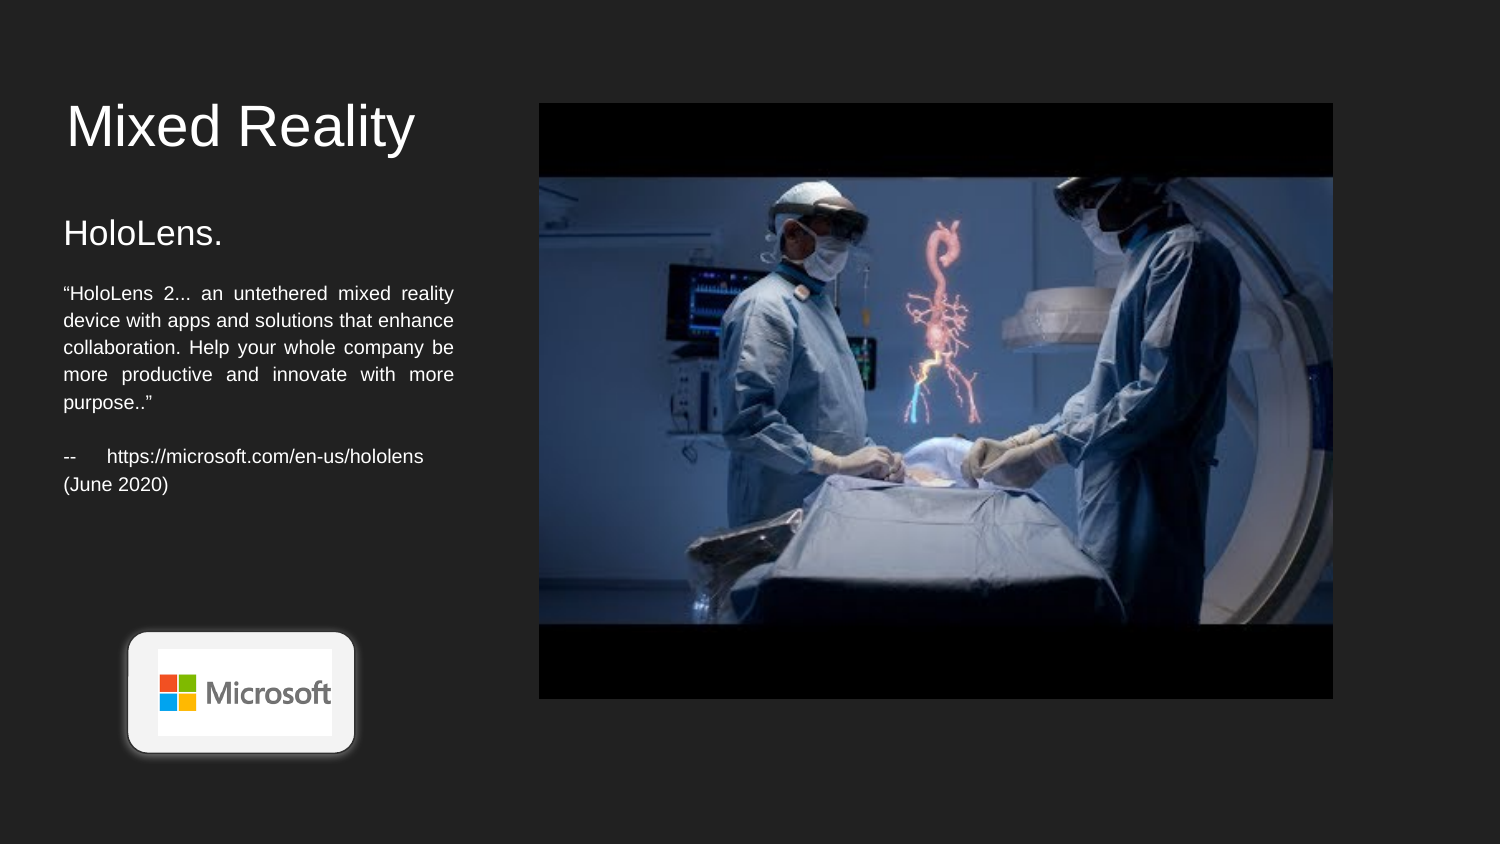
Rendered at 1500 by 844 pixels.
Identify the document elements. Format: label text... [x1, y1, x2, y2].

picture [538, 103, 1333, 700]
picture [158, 648, 333, 736]
text_box [127, 631, 355, 754]
title DIGITAL ASSETS [120, 627, 361, 750]
list HoloLens. “HoloLens 2... an untethered mixed reality device with apps and solutions that enhance collaboration. Help your whole company be more productive and innovate with more purpose..” -- https://microsoft.com/en-us/hololens (June 2020) [48, 189, 470, 750]
title Mixed Reality [51, 72, 1449, 167]
